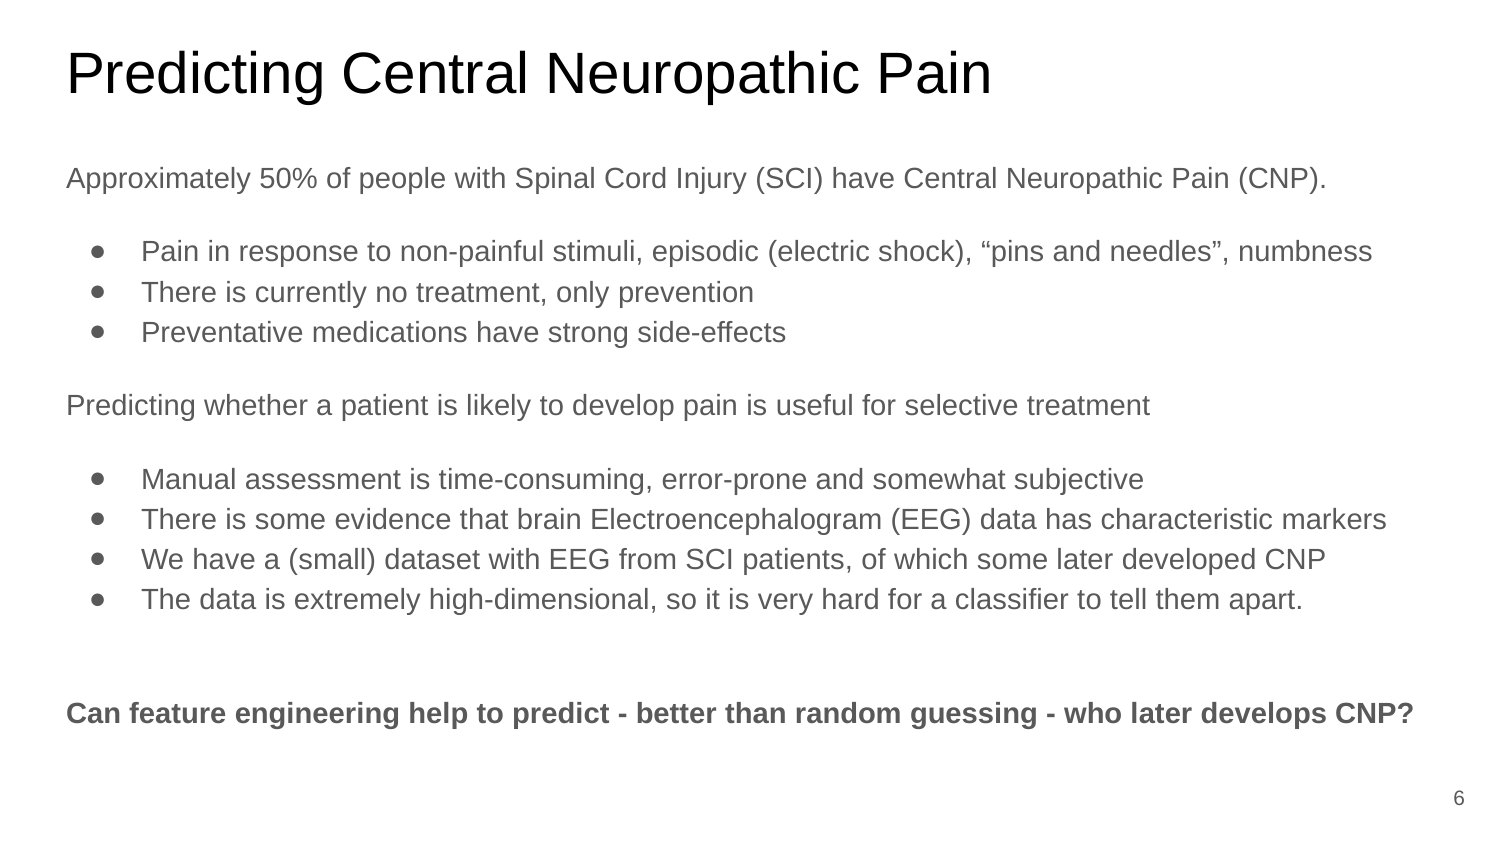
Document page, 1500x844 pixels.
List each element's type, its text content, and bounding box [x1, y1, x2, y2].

list Approximately 50% of people with Spinal Cord Injury (SCI) have Central Neuropathic Pain (CNP). Pain in response to non-painful stimuli, episodic (electric shock), “pins and needles”, numbness There is currently no treatment, only prevention Preventative medications have strong side-effects Predicting whether a patient is likely to develop pain is useful for selective treatment Manual assessment is time-consuming, error-prone and somewhat subjective There is some evidence that brain Electroencephalogram (EEG) data has characteristic markers We have a (small) dataset with EEG from SCI patients, of which some later developed CNP The data is extremely high-dimensional, so it is very hard for a classifier to tell them apart. Can feature engineering help to predict - better than random guessing - who later develops CNP? [51, 139, 1449, 700]
slide_number ‹#› [1389, 764, 1480, 830]
text_box Predicting Central Neuropathic Pain [51, 20, 1449, 109]
